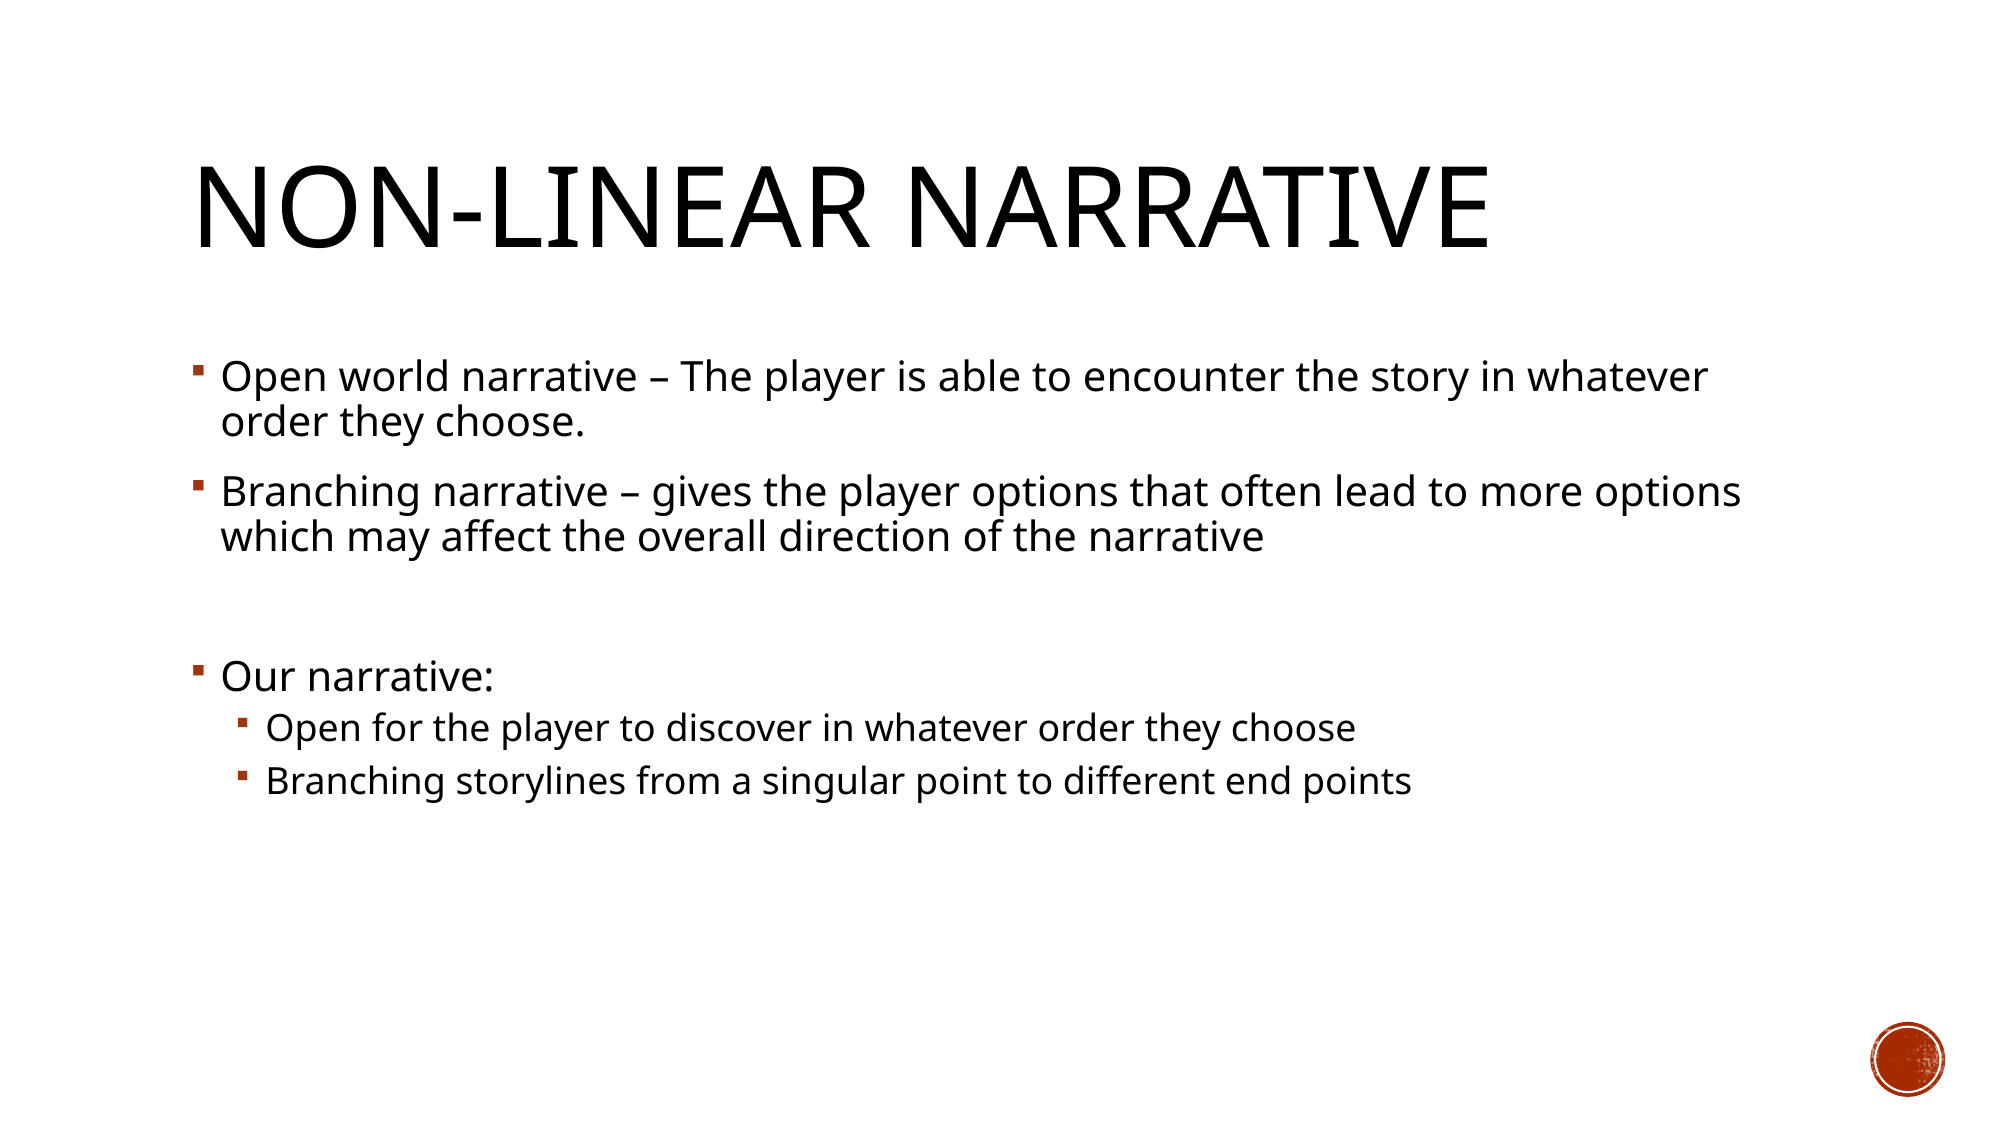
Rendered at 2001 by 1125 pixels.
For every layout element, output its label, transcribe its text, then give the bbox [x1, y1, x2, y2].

title Non-linear narrative [175, 79, 1826, 344]
list Open world narrative – The player is able to encounter the story in whatever order they choose. Branching narrative – gives the player options that often lead to more options which may affect the overall direction of the narrative Our narrative: Open for the player to discover in whatever order they choose Branching storylines from a singular point to different end points [175, 348, 1826, 1013]
